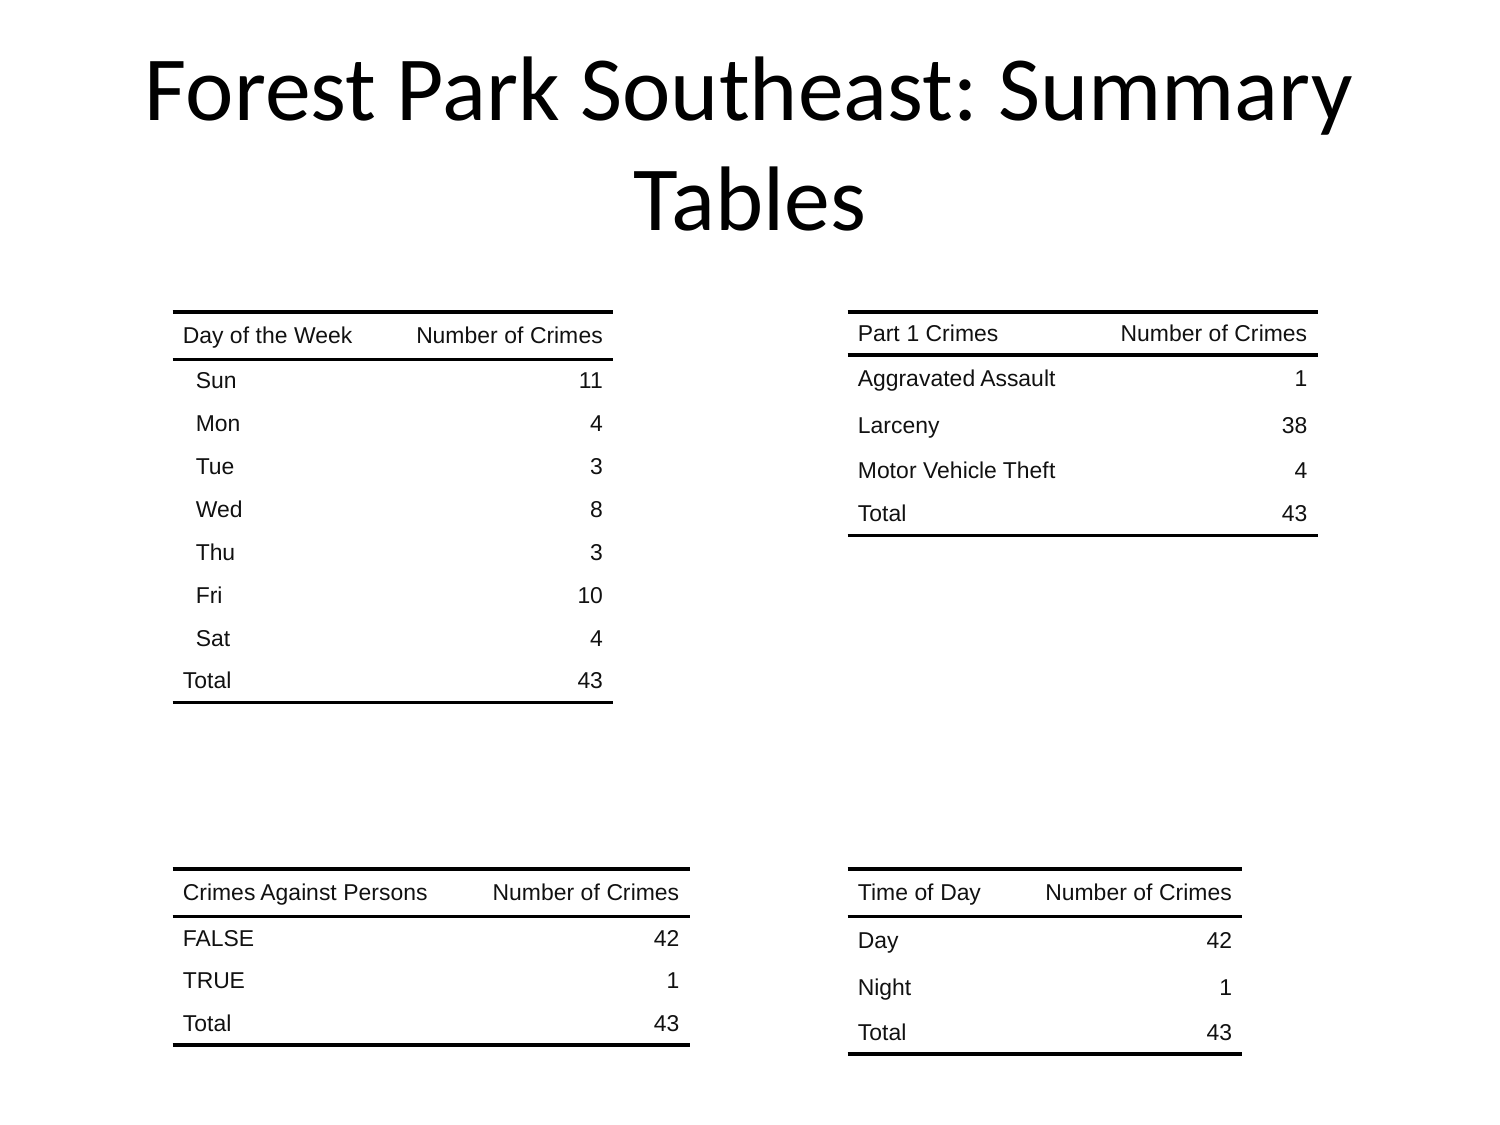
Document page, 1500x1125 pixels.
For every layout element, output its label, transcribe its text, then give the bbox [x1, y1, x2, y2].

table_cell 4 [385, 616, 613, 660]
table_cell 43 [1014, 1011, 1242, 1052]
table_header Number of Crimes [1089, 314, 1318, 353]
table_header Number of Crimes [385, 314, 613, 358]
table_cell 1 [1014, 964, 1242, 1011]
table_cell Thu [173, 531, 385, 574]
table_cell Motor Vehicle Theft [848, 449, 1089, 493]
table_cell Total [848, 1011, 1014, 1052]
table_cell Total [848, 493, 1089, 534]
table_cell Larceny [848, 402, 1089, 449]
table_cell Mon [173, 402, 385, 445]
table_cell 3 [385, 531, 613, 574]
table_cell 42 [461, 918, 690, 960]
table_cell 43 [1089, 493, 1318, 534]
table_cell 1 [1089, 357, 1318, 402]
table_header Time of Day [848, 871, 1014, 915]
table_cell 38 [1089, 402, 1318, 449]
table_cell 4 [385, 402, 613, 445]
table_header Day of the Week [173, 314, 385, 358]
table_cell Total [173, 660, 385, 701]
table_cell Total [173, 1002, 461, 1043]
table_cell 42 [1014, 918, 1242, 964]
table_header Number of Crimes [1014, 871, 1242, 915]
table_cell Fri [173, 574, 385, 616]
table_cell Night [848, 964, 1014, 1011]
table_cell Day [848, 918, 1014, 964]
table_cell 10 [385, 574, 613, 616]
table_header Crimes Against Persons [173, 871, 461, 915]
table_cell 8 [385, 488, 613, 531]
table_cell Wed [173, 488, 385, 531]
table_cell 11 [385, 361, 613, 402]
table_cell Aggravated Assault [848, 357, 1089, 402]
table_cell Tue [173, 445, 385, 488]
table_cell 1 [461, 960, 690, 1002]
table_cell 43 [461, 1002, 690, 1043]
table_header Number of Crimes [461, 871, 690, 915]
table_cell FALSE [173, 918, 461, 960]
title Forest Park Southeast: Summary Tables [75, 45, 1425, 233]
table_cell 4 [1089, 449, 1318, 493]
table_cell Sat [173, 616, 385, 660]
table_cell Sun [173, 361, 385, 402]
table_cell TRUE [173, 960, 461, 1002]
table_header Part 1 Crimes [848, 314, 1089, 353]
table_cell 43 [385, 660, 613, 701]
table_cell 3 [385, 445, 613, 488]
